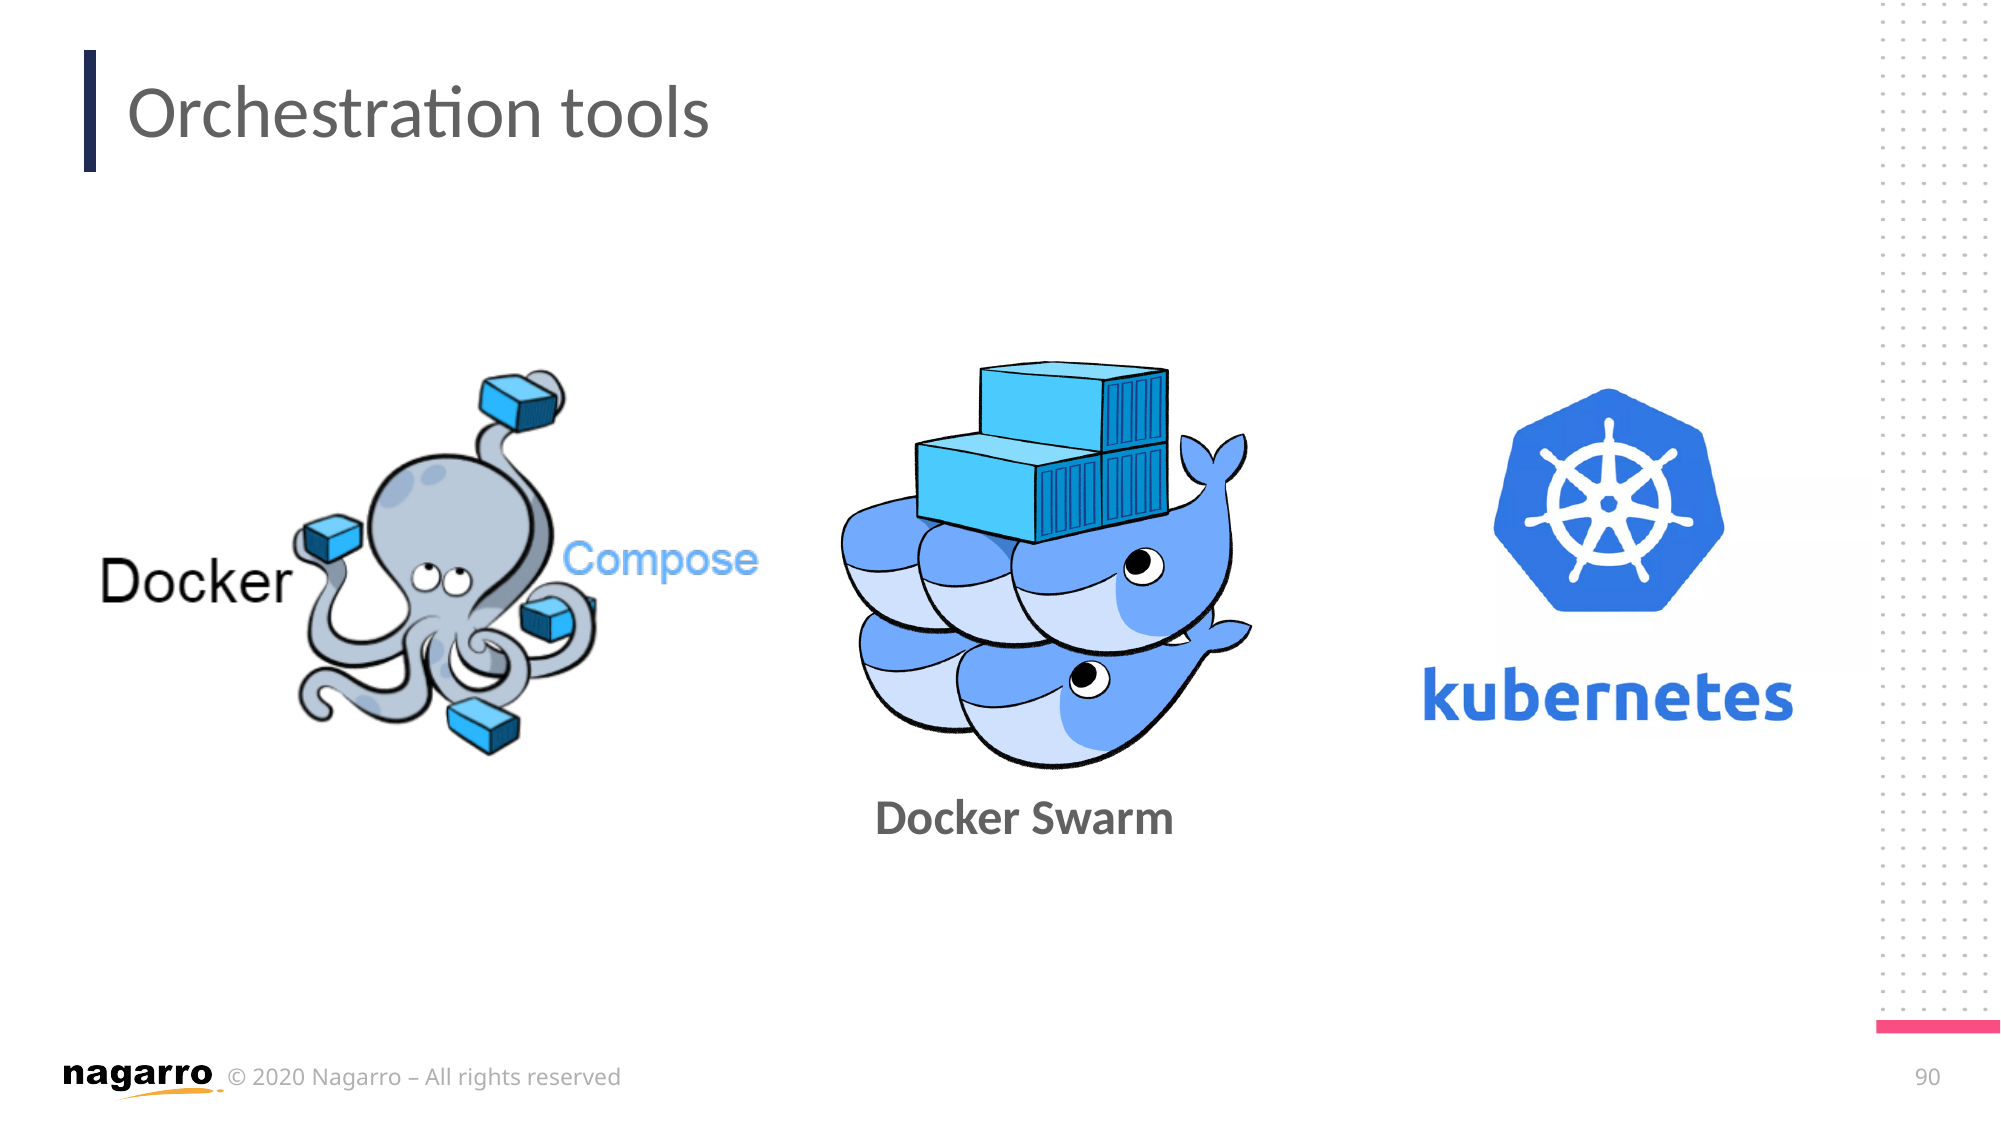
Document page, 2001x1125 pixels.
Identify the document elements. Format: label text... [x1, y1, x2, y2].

picture [1313, 363, 1871, 738]
picture [64, 1065, 224, 1102]
picture [95, 363, 791, 764]
title Orchestration tools [112, 65, 1512, 163]
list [783, 285, 1321, 816]
text_box Docker Swarm [756, 777, 1294, 852]
picture [1881, 0, 2000, 1020]
